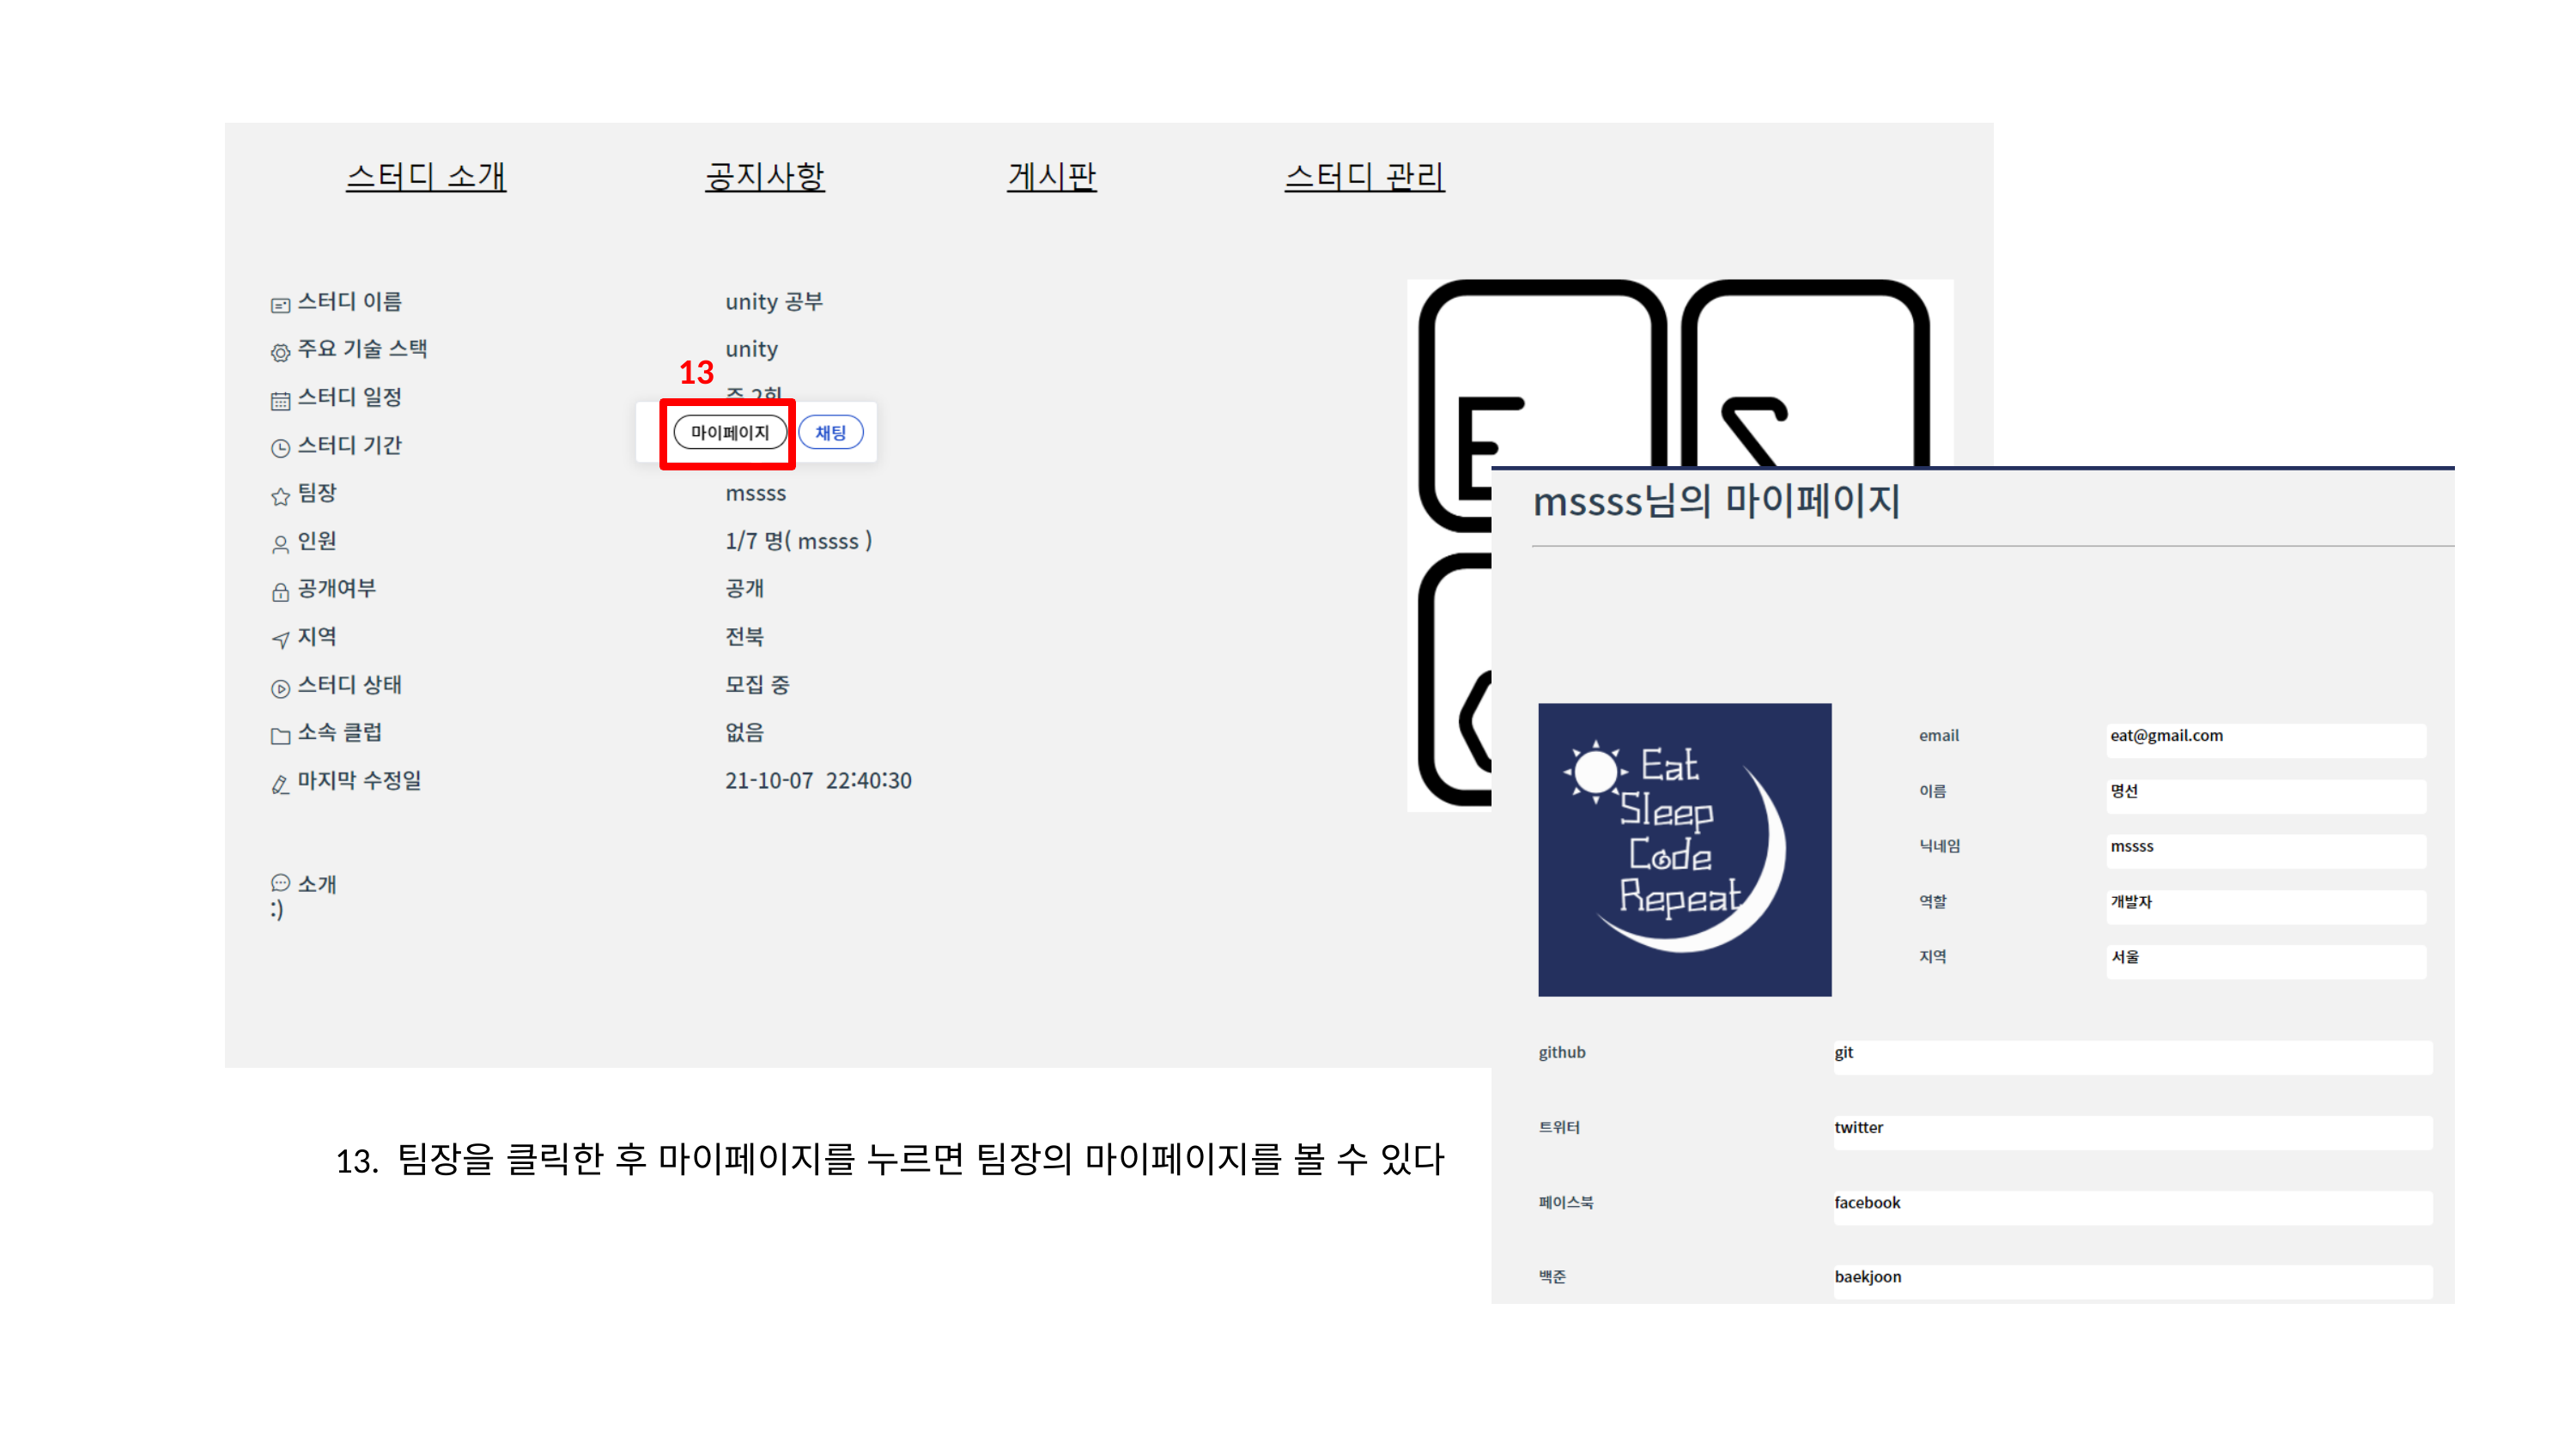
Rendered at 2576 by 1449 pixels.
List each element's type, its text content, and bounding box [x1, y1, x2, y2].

text_box 13. 팀장을 클릭한 후 마이페이지를 누르면 팀장의 마이페이지를 볼 수 있다 [320, 1077, 1487, 1263]
picture [225, 123, 2456, 1304]
